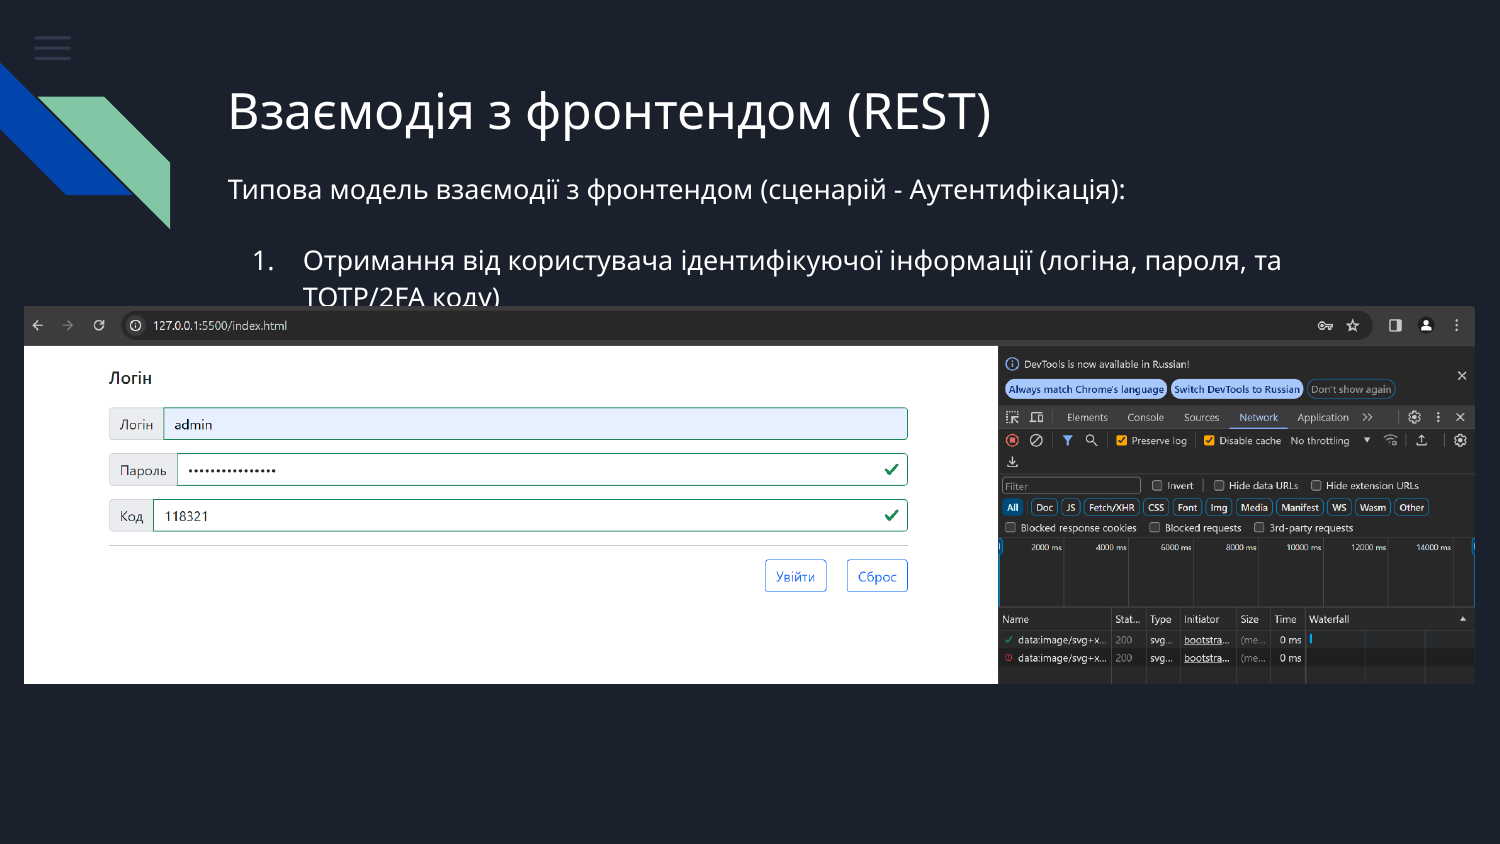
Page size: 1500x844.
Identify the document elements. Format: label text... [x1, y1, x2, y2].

picture [24, 305, 1476, 684]
list Типова модель взаємодії з фронтендом (сценарій - Аутентифікація): Отримання від користувача ідентифікуючої інформації (логіна, пароля, та TOTP/2FA коду) [212, 152, 1368, 282]
title Взаємодія з фронтендом (REST) [212, 64, 1368, 152]
